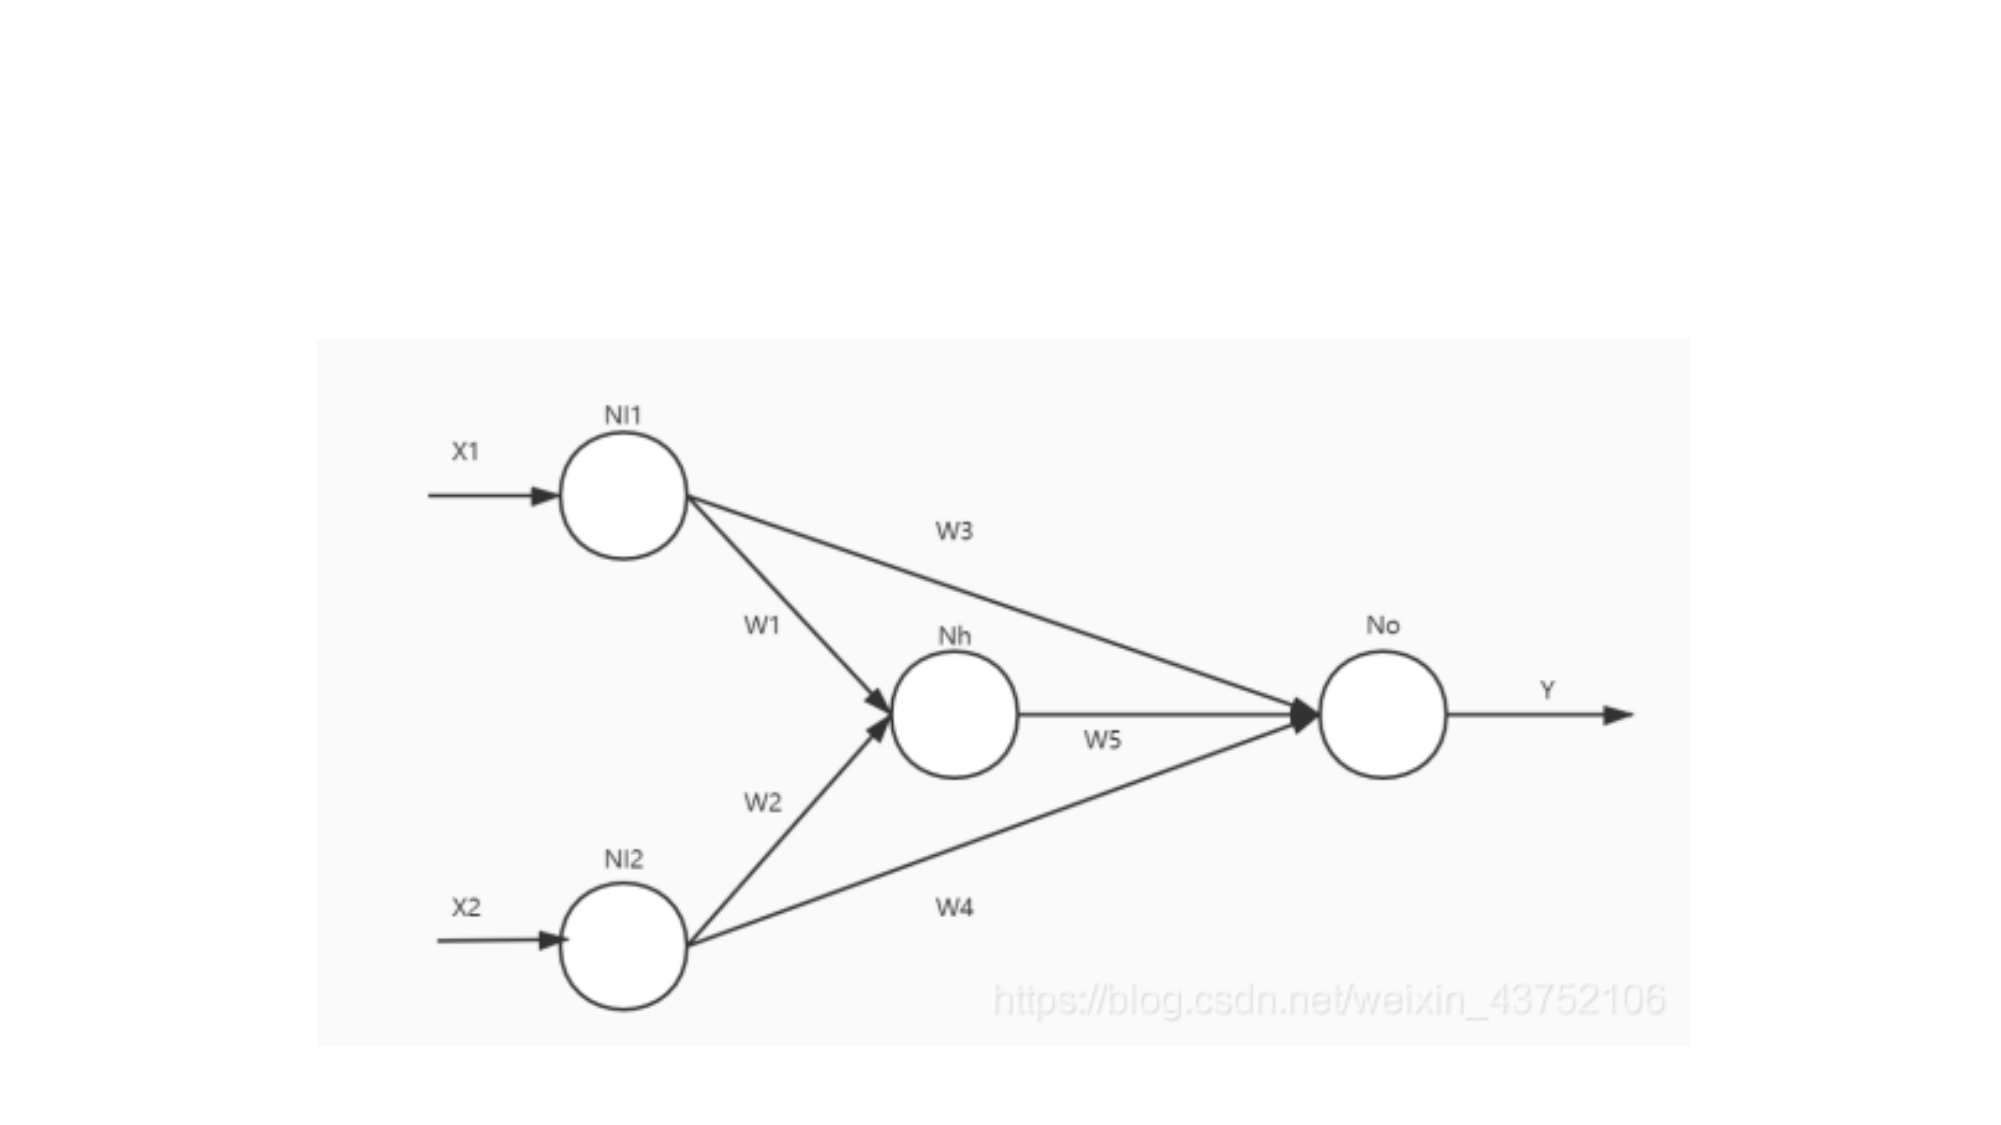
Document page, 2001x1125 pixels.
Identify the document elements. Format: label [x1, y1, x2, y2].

list [317, 339, 1690, 1046]
